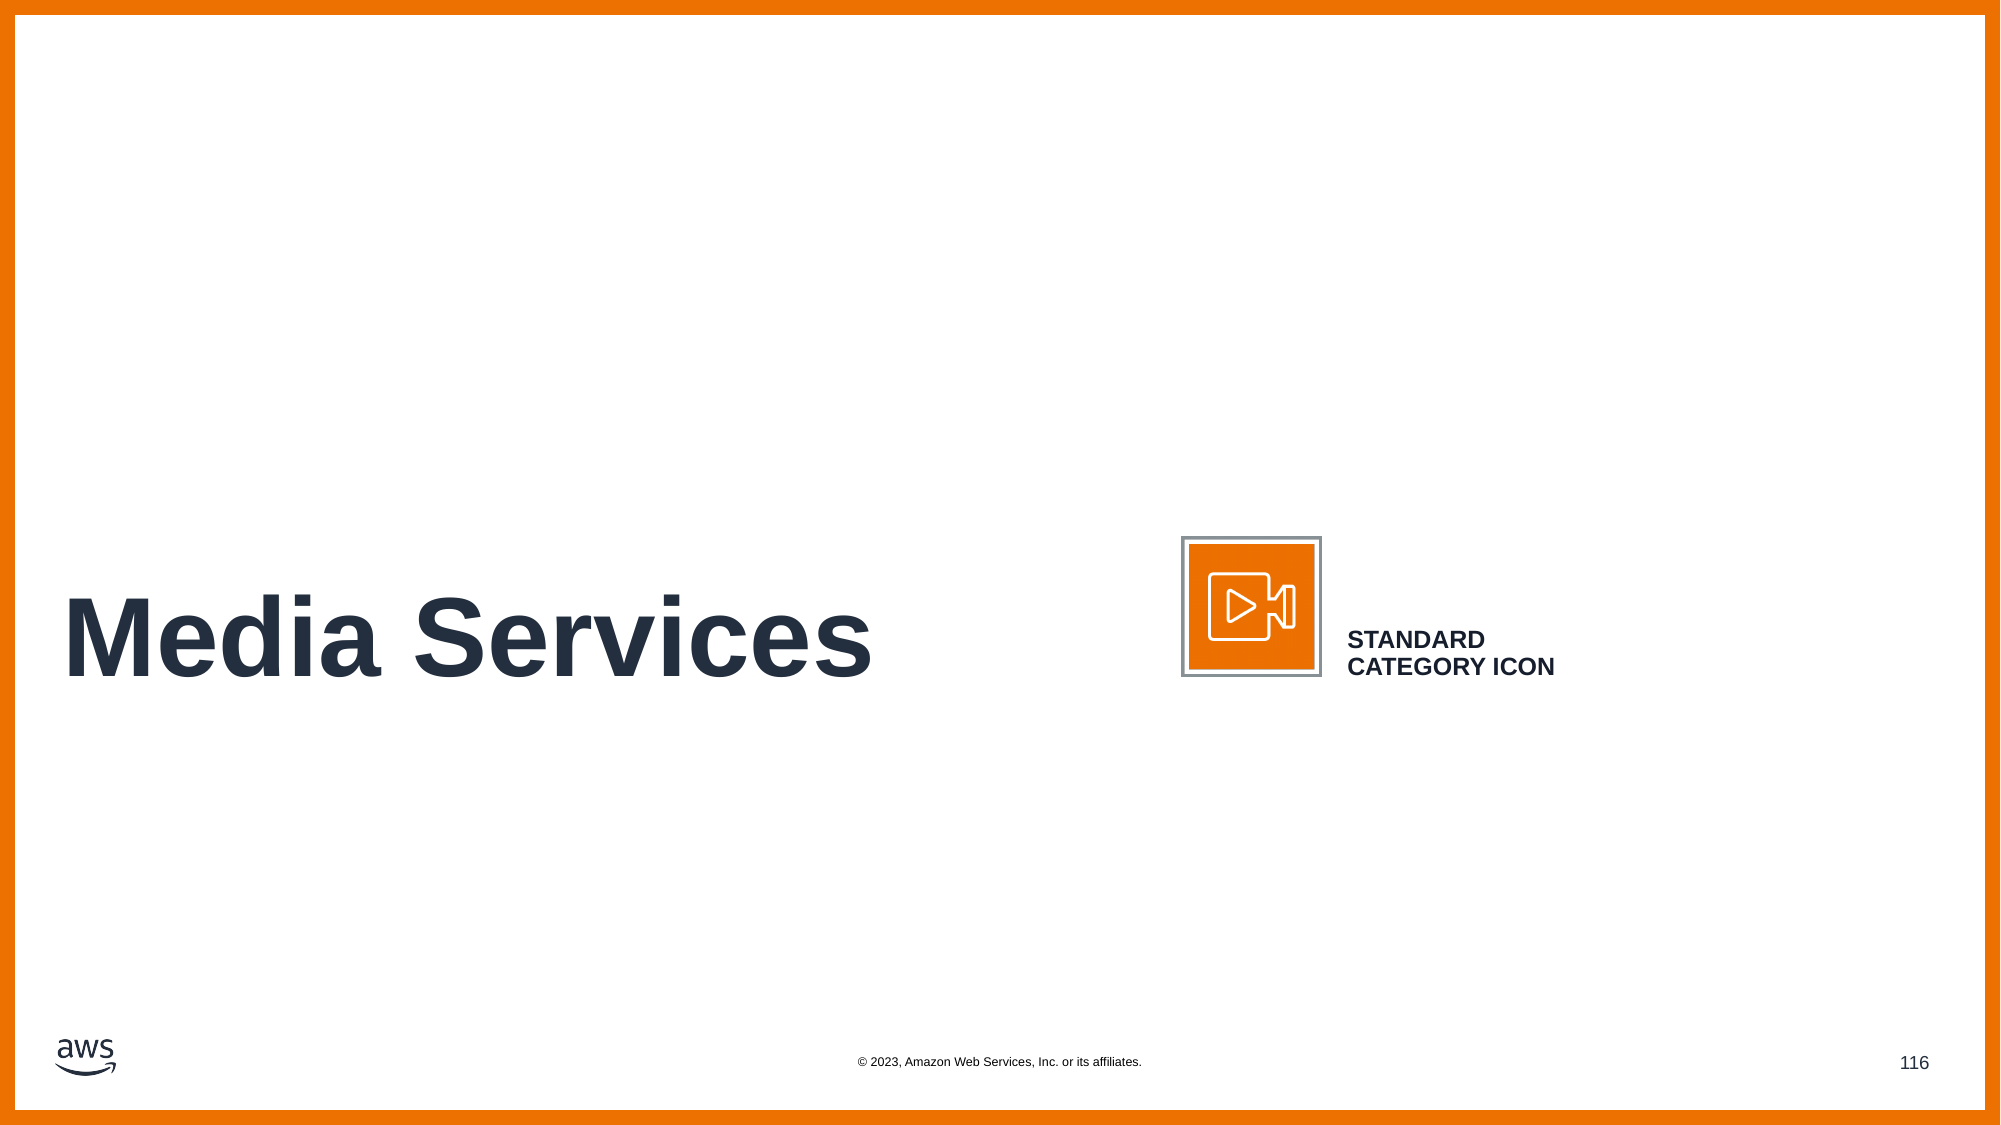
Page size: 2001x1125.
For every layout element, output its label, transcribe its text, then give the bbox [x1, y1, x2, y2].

title Media Services [47, 339, 1393, 709]
text_box STANDARD CATEGORY ICON [1332, 541, 1780, 689]
slide_number 116 [1494, 1031, 1945, 1092]
footer © 2023, Amazon Web Services, Inc. or its affiliates. [662, 1031, 1338, 1092]
picture [1181, 536, 1322, 677]
picture [55, 1039, 116, 1076]
